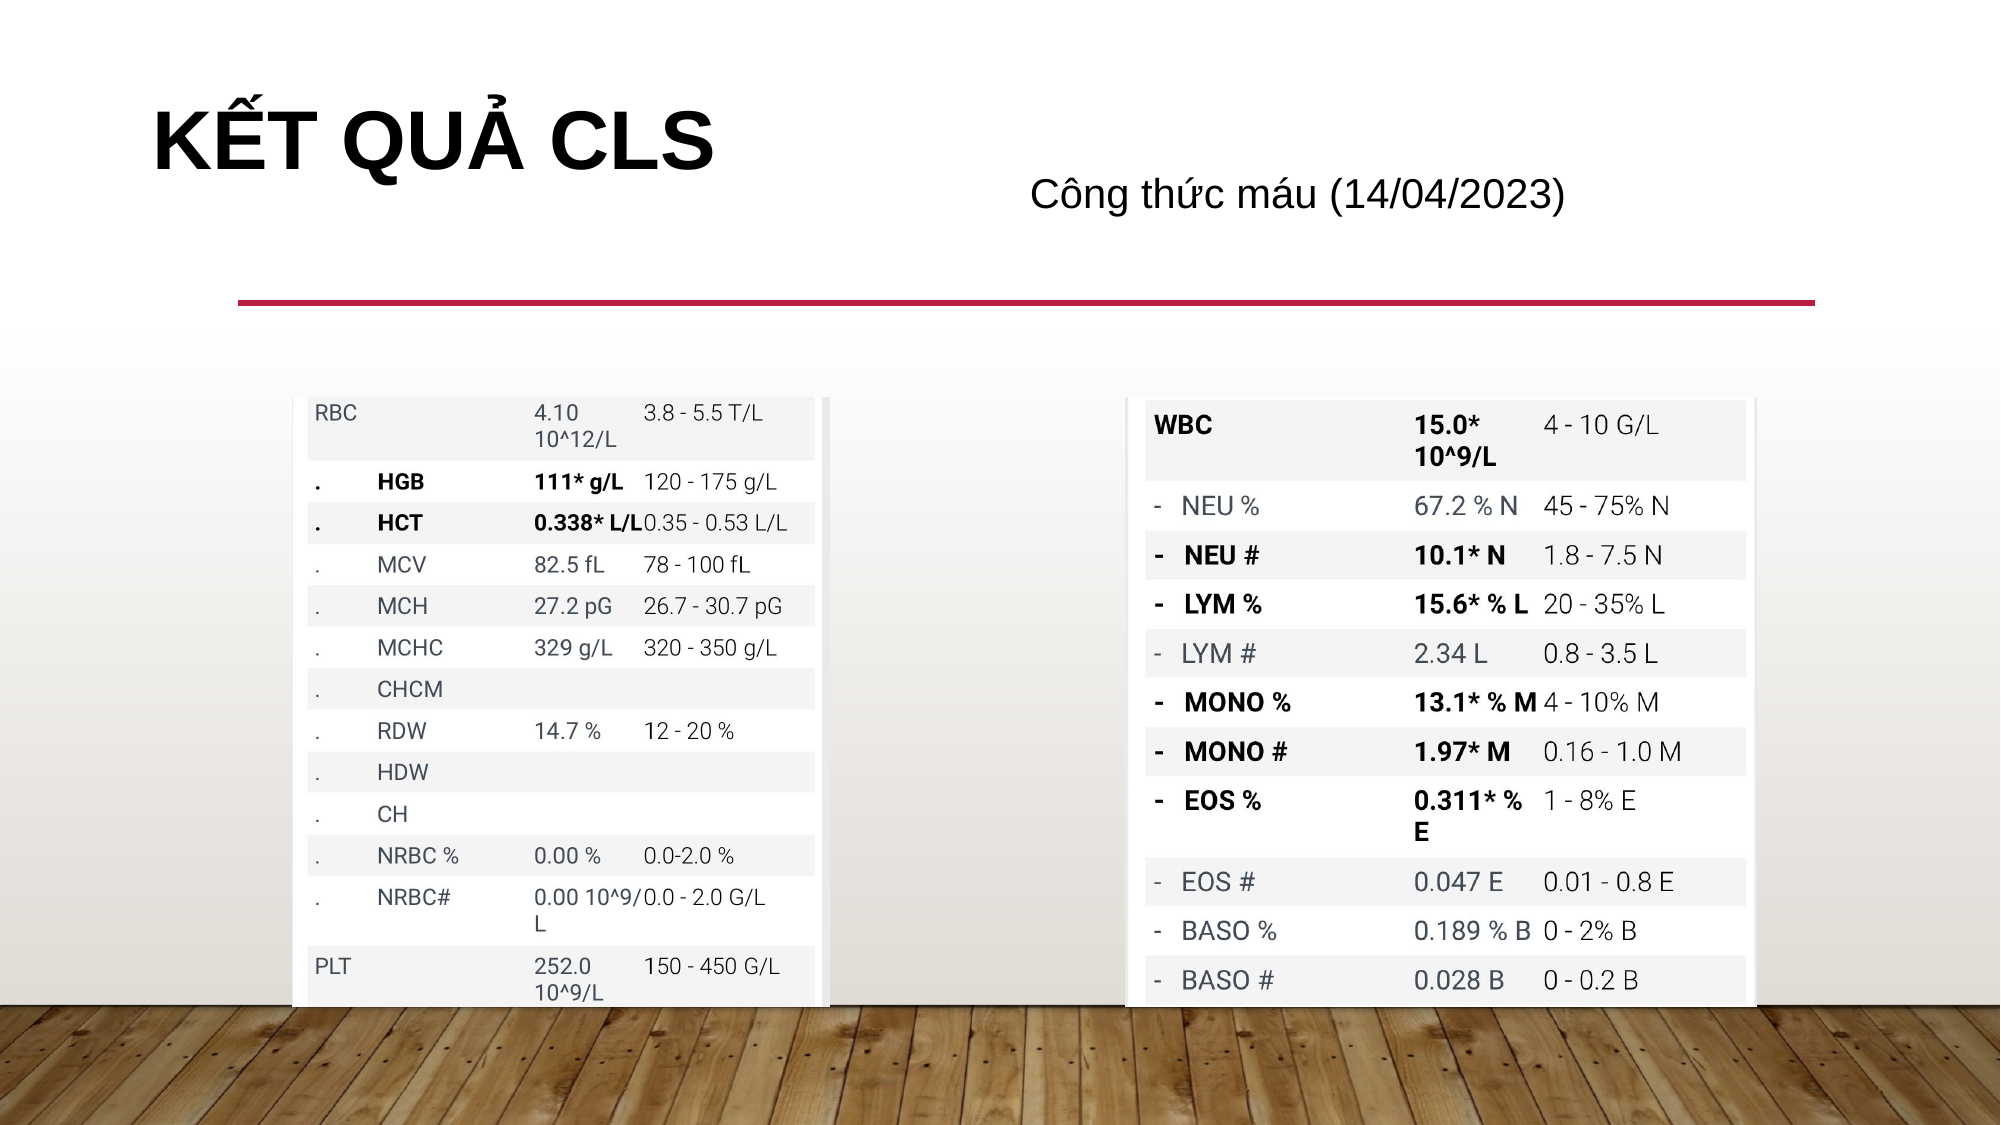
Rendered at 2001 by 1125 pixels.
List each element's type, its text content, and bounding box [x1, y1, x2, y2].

picture [0, 397, 2000, 1125]
list Công thức máu (14/04/2023) [1014, 89, 1865, 366]
title Kết quả CLS [137, 89, 986, 366]
